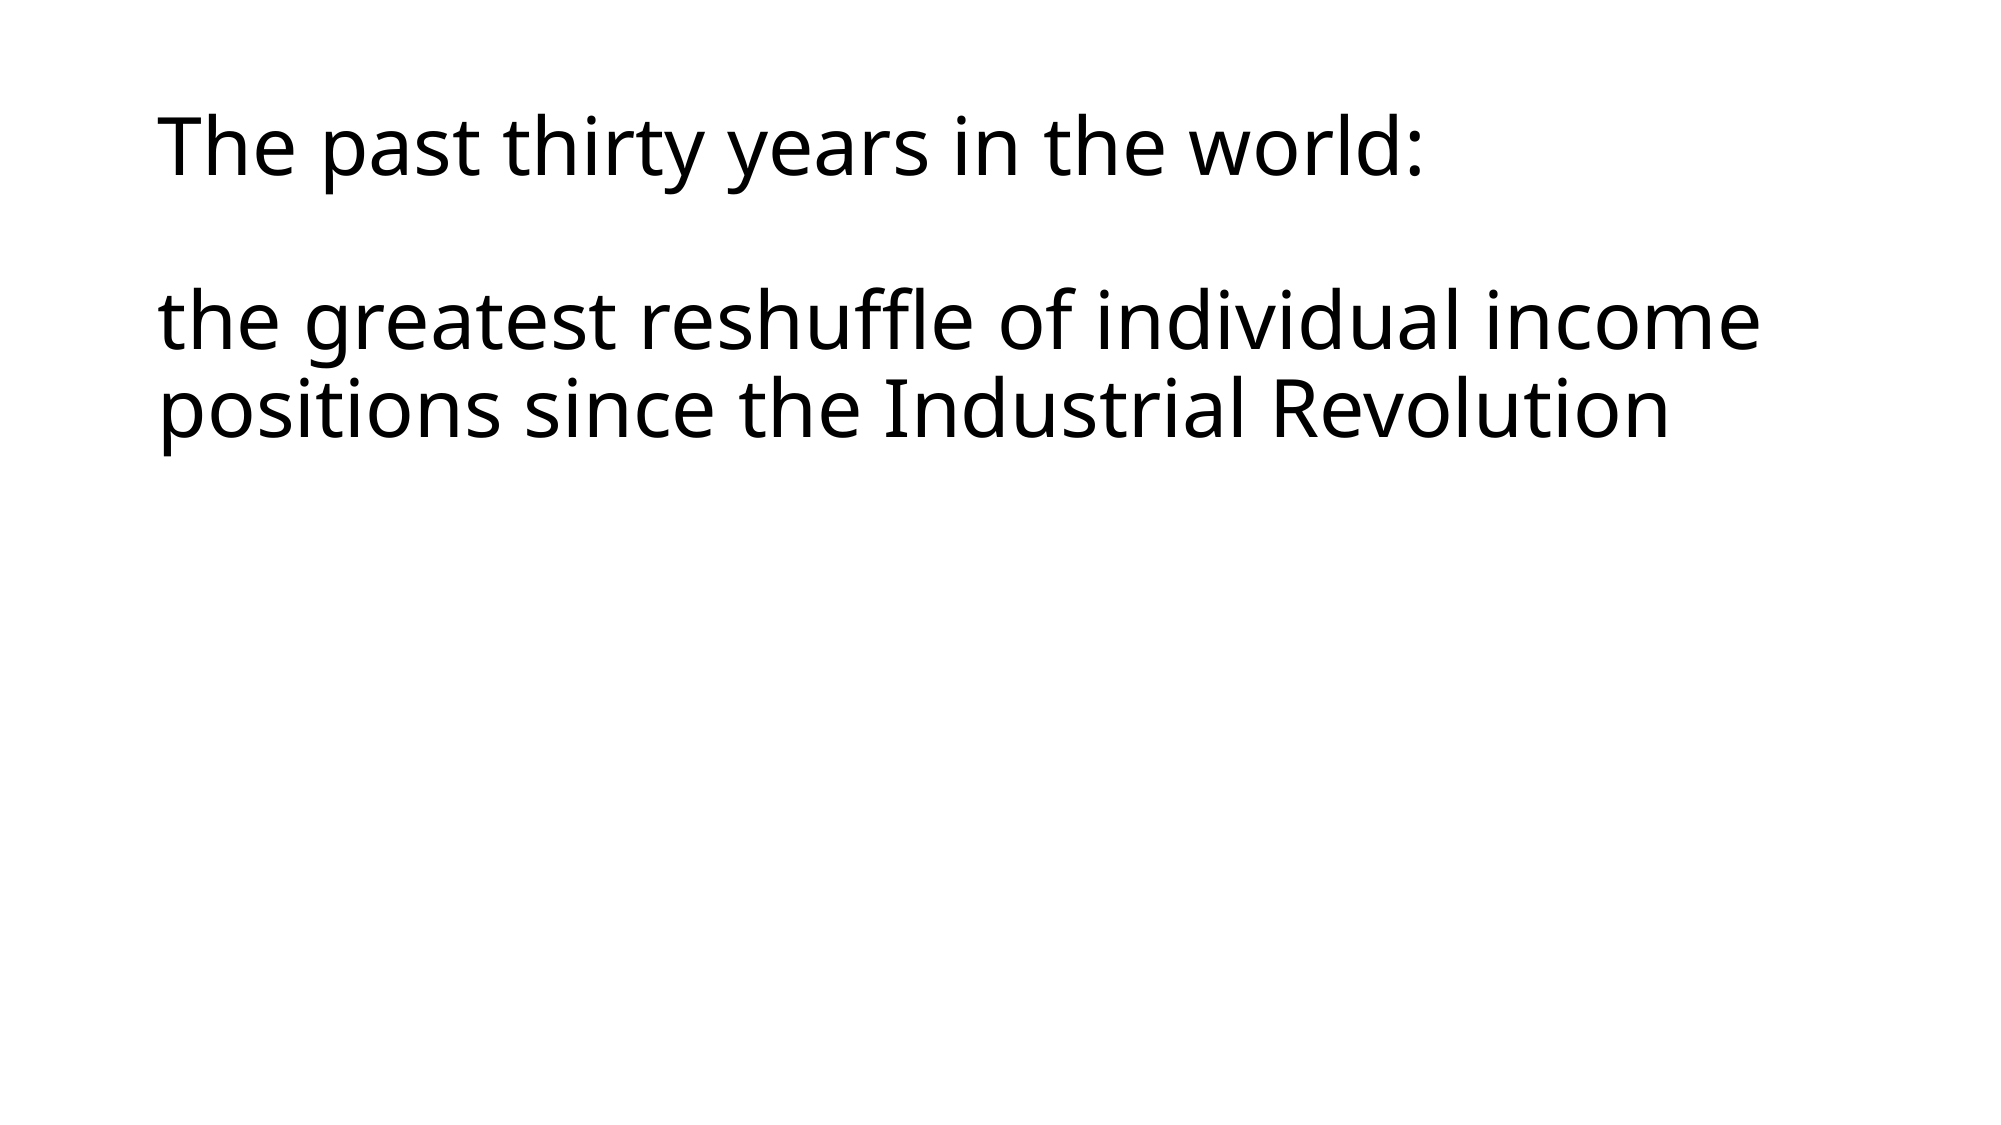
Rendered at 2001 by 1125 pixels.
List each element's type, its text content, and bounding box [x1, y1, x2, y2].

title The past thirty years in the world: the greatest reshuffle of individual income positions since the Industrial Revolution [142, 95, 1810, 650]
